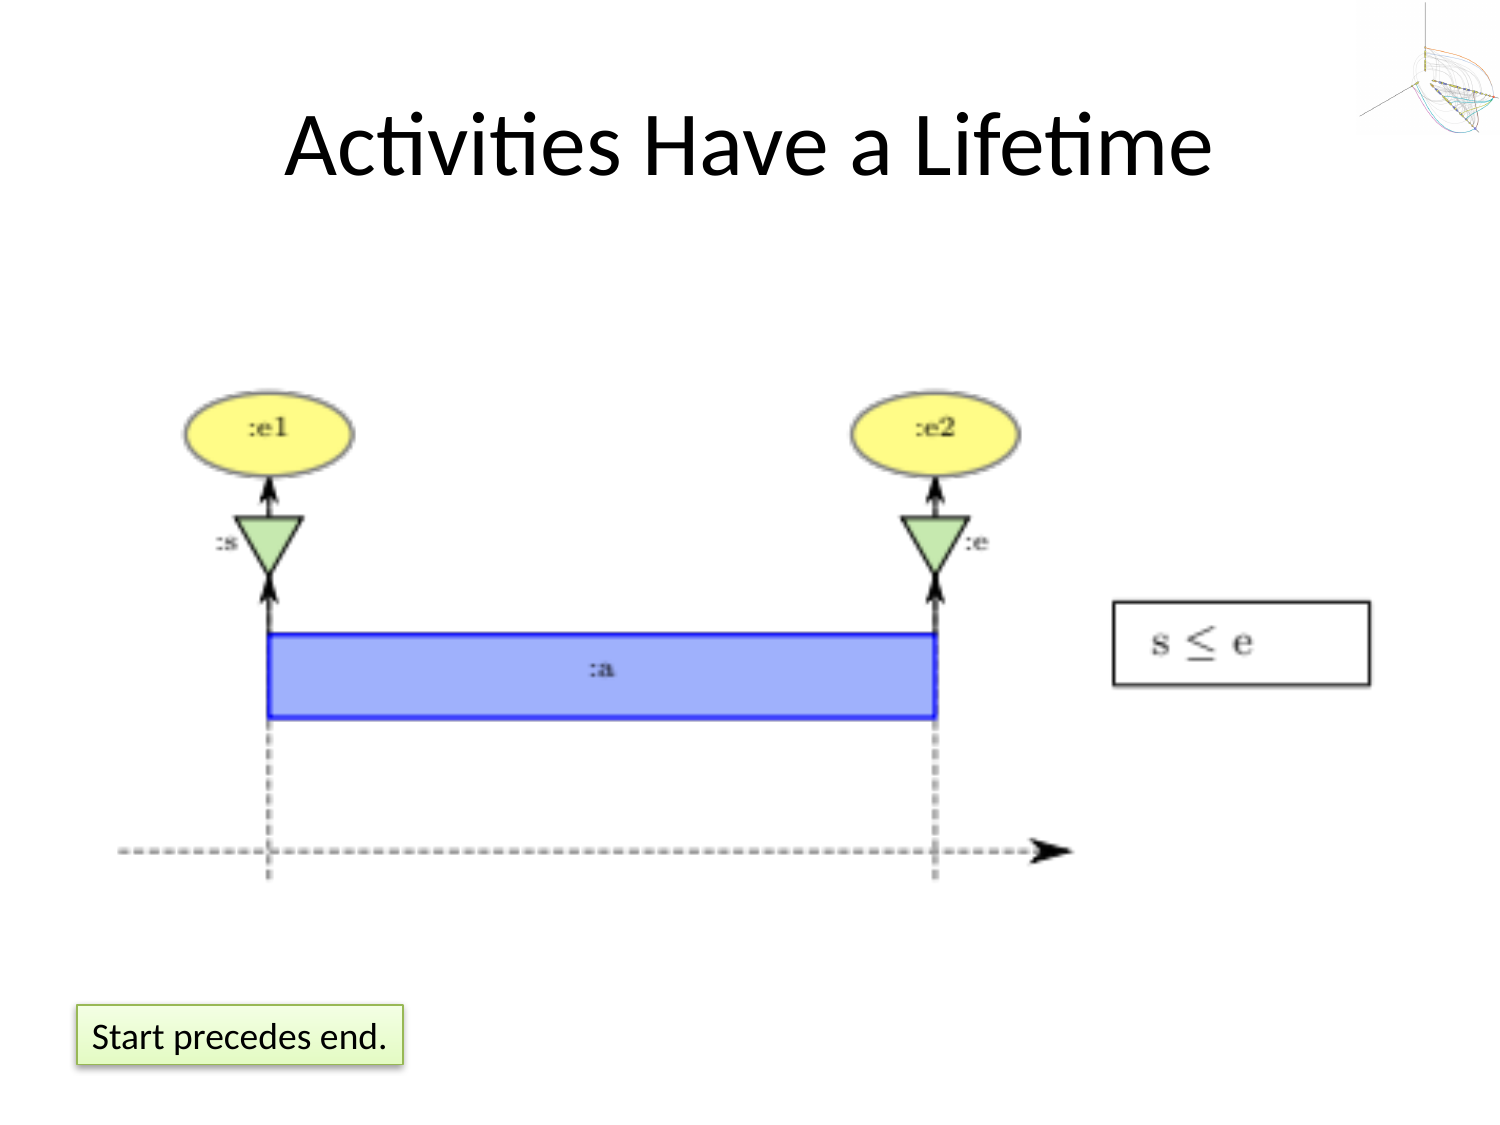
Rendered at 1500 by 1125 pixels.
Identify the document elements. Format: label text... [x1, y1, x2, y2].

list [74, 262, 1426, 1006]
text_box Start precedes end. [76, 1013, 404, 1065]
picture [1356, 0, 1500, 135]
title Activities Have a Lifetime [75, 45, 1425, 233]
